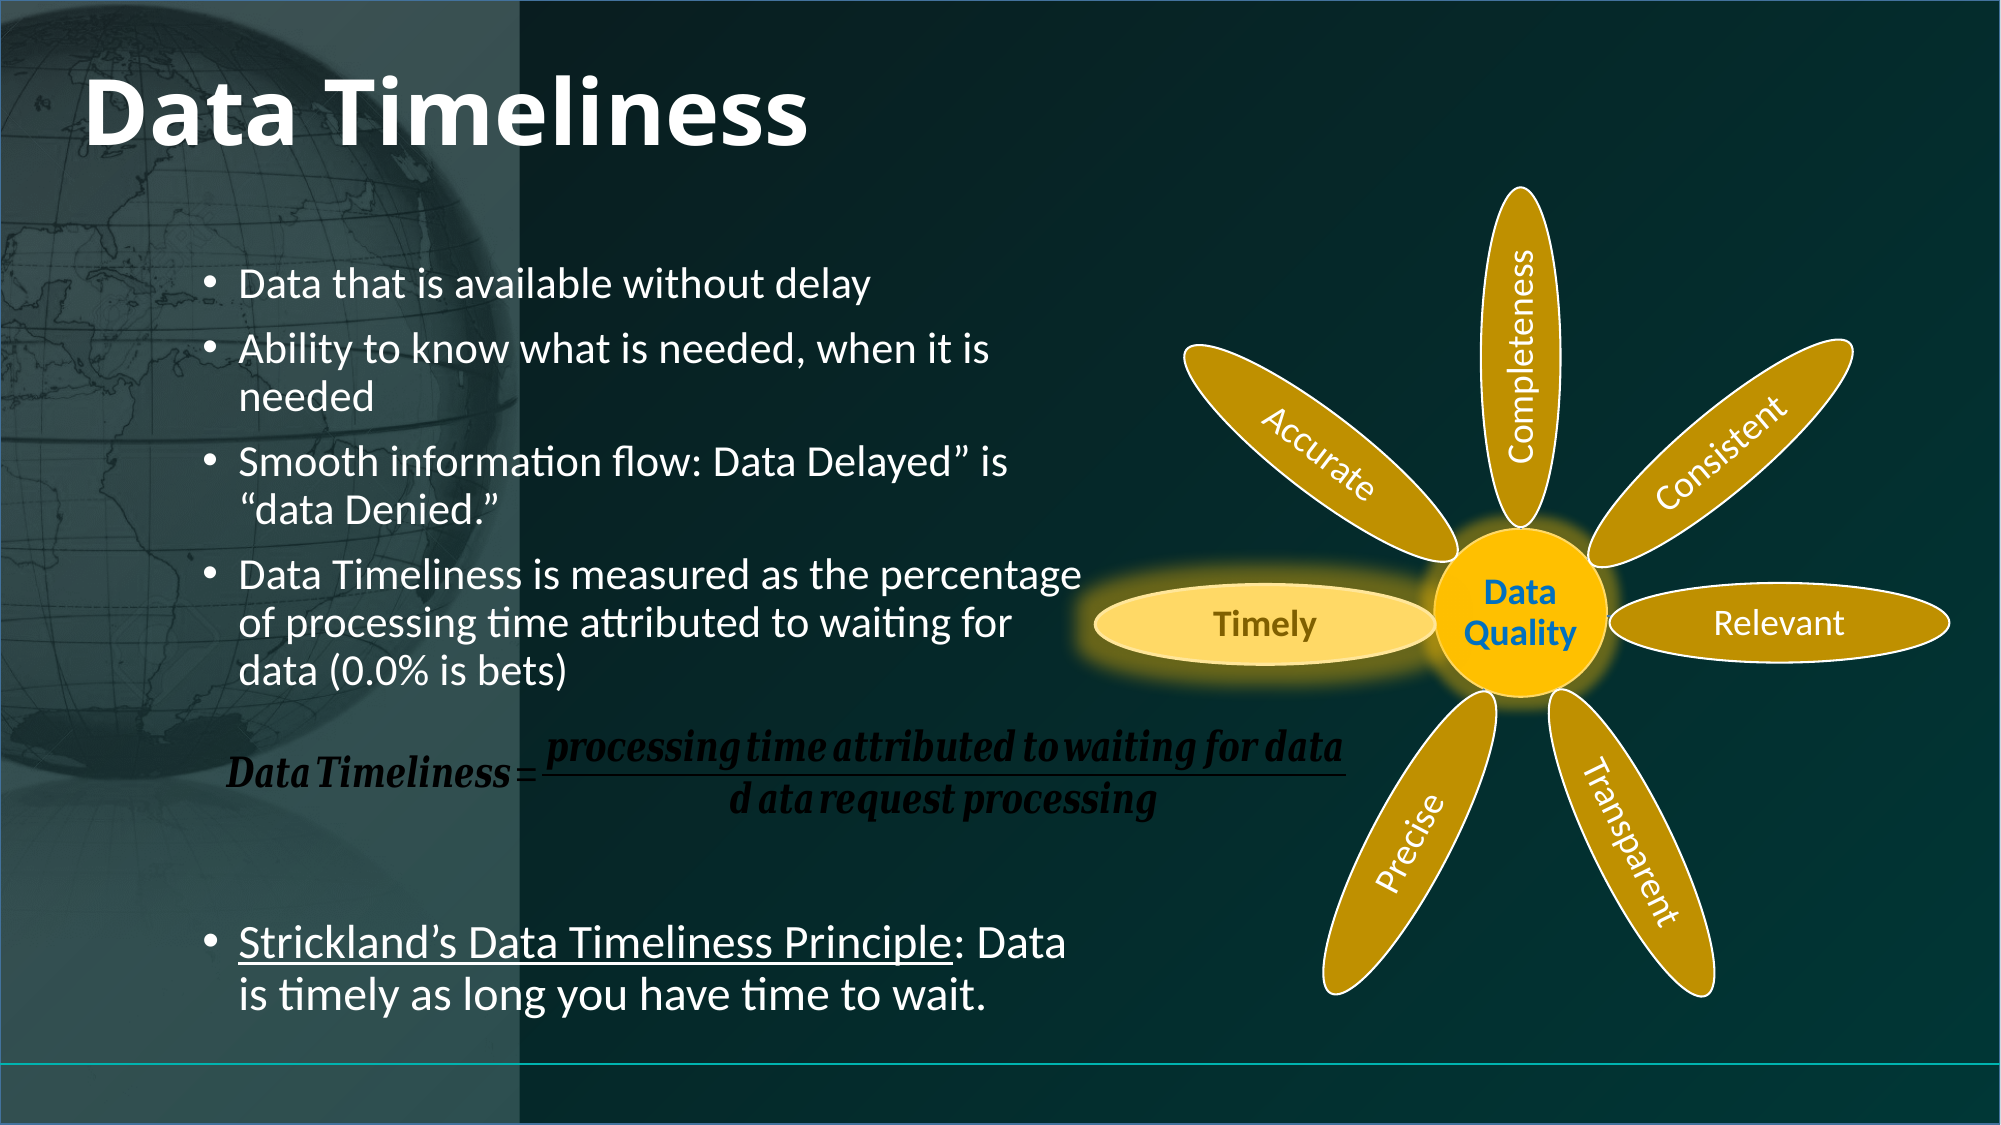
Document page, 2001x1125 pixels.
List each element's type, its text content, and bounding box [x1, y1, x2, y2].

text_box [1038, 269, 2000, 931]
list Data that is available without delay Ability to know what is needed, when it is needed Smooth information flow: Data Delayed” is “data Denied.” Data Timeliness is measured as the percentage of processing time attributed to waiting for data (0.0% is bets) Strickland’s Data Timeliness Principle: Data is timely as long you have time to wait. [187, 252, 1106, 1043]
title Data Timeliness [66, 15, 1936, 218]
